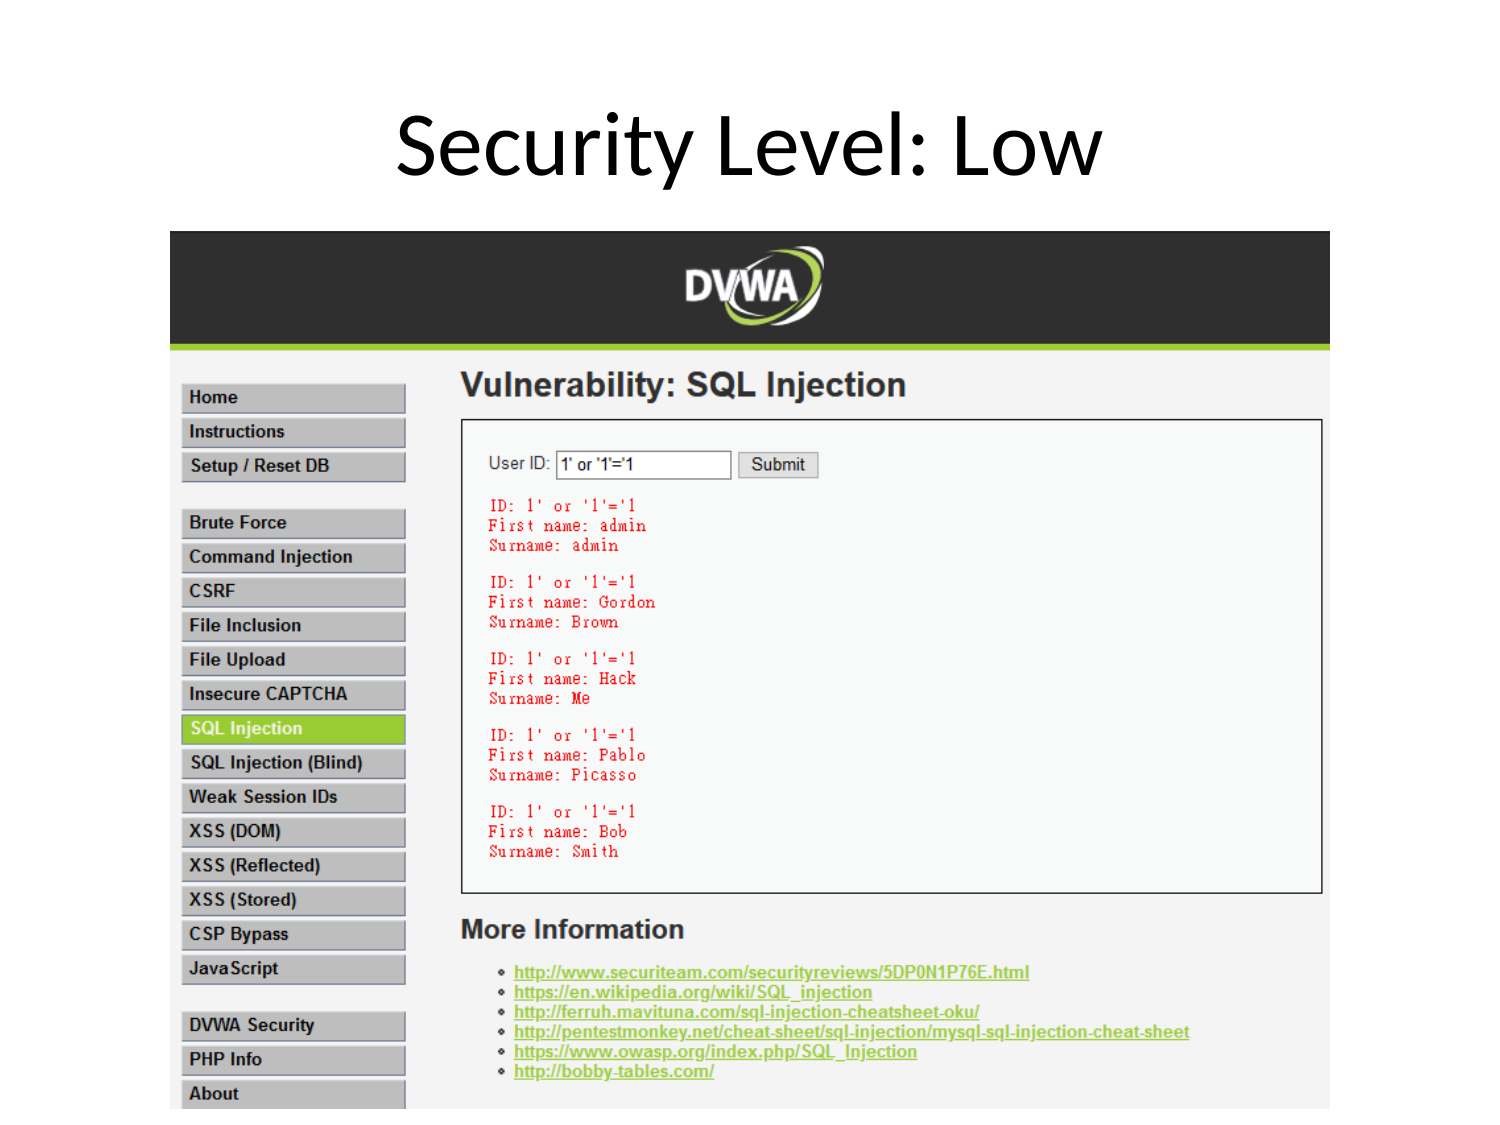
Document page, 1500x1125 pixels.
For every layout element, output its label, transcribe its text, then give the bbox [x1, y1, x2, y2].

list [169, 231, 1331, 1118]
title Security Level: Low [75, 45, 1425, 233]
